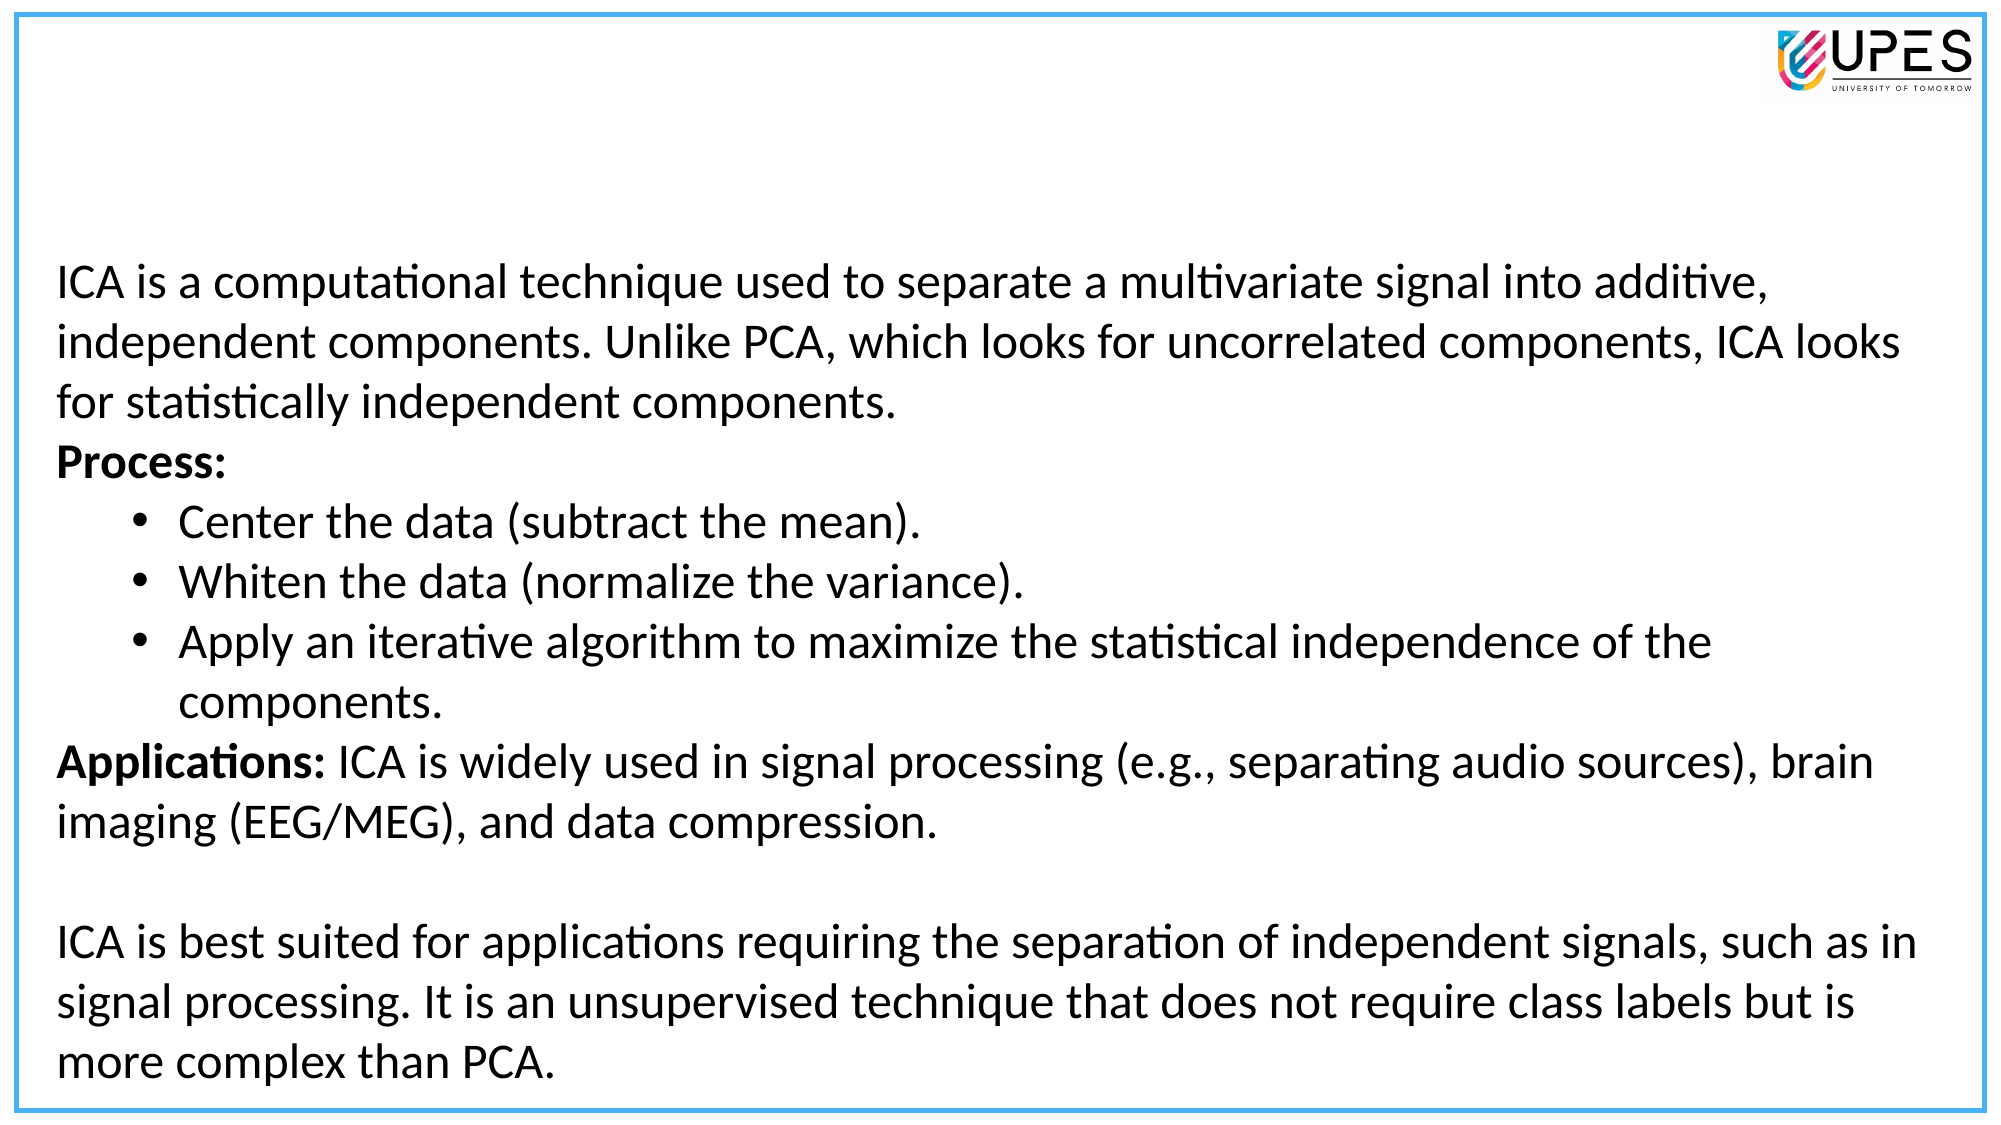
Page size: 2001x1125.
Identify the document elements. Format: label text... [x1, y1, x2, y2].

picture [1758, 20, 1978, 110]
text_box ICA is a computational technique used to separate a multivariate signal into additive, independent components. Unlike PCA, which looks for uncorrelated components, ICA looks for statistically independent components. Process: Center the data (subtract the mean). Whiten the data (normalize the variance). Apply an iterative algorithm to maximize the statistical independence of the components. Applications: ICA is widely used in signal processing (e.g., separating audio sources), brain imaging (EEG/MEG), and data compression. ICA is best suited for applications requiring the separation of independent signals, such as in signal processing. It is an unsupervised technique that does not require class labels but is more complex than PCA. [41, 241, 1977, 1125]
